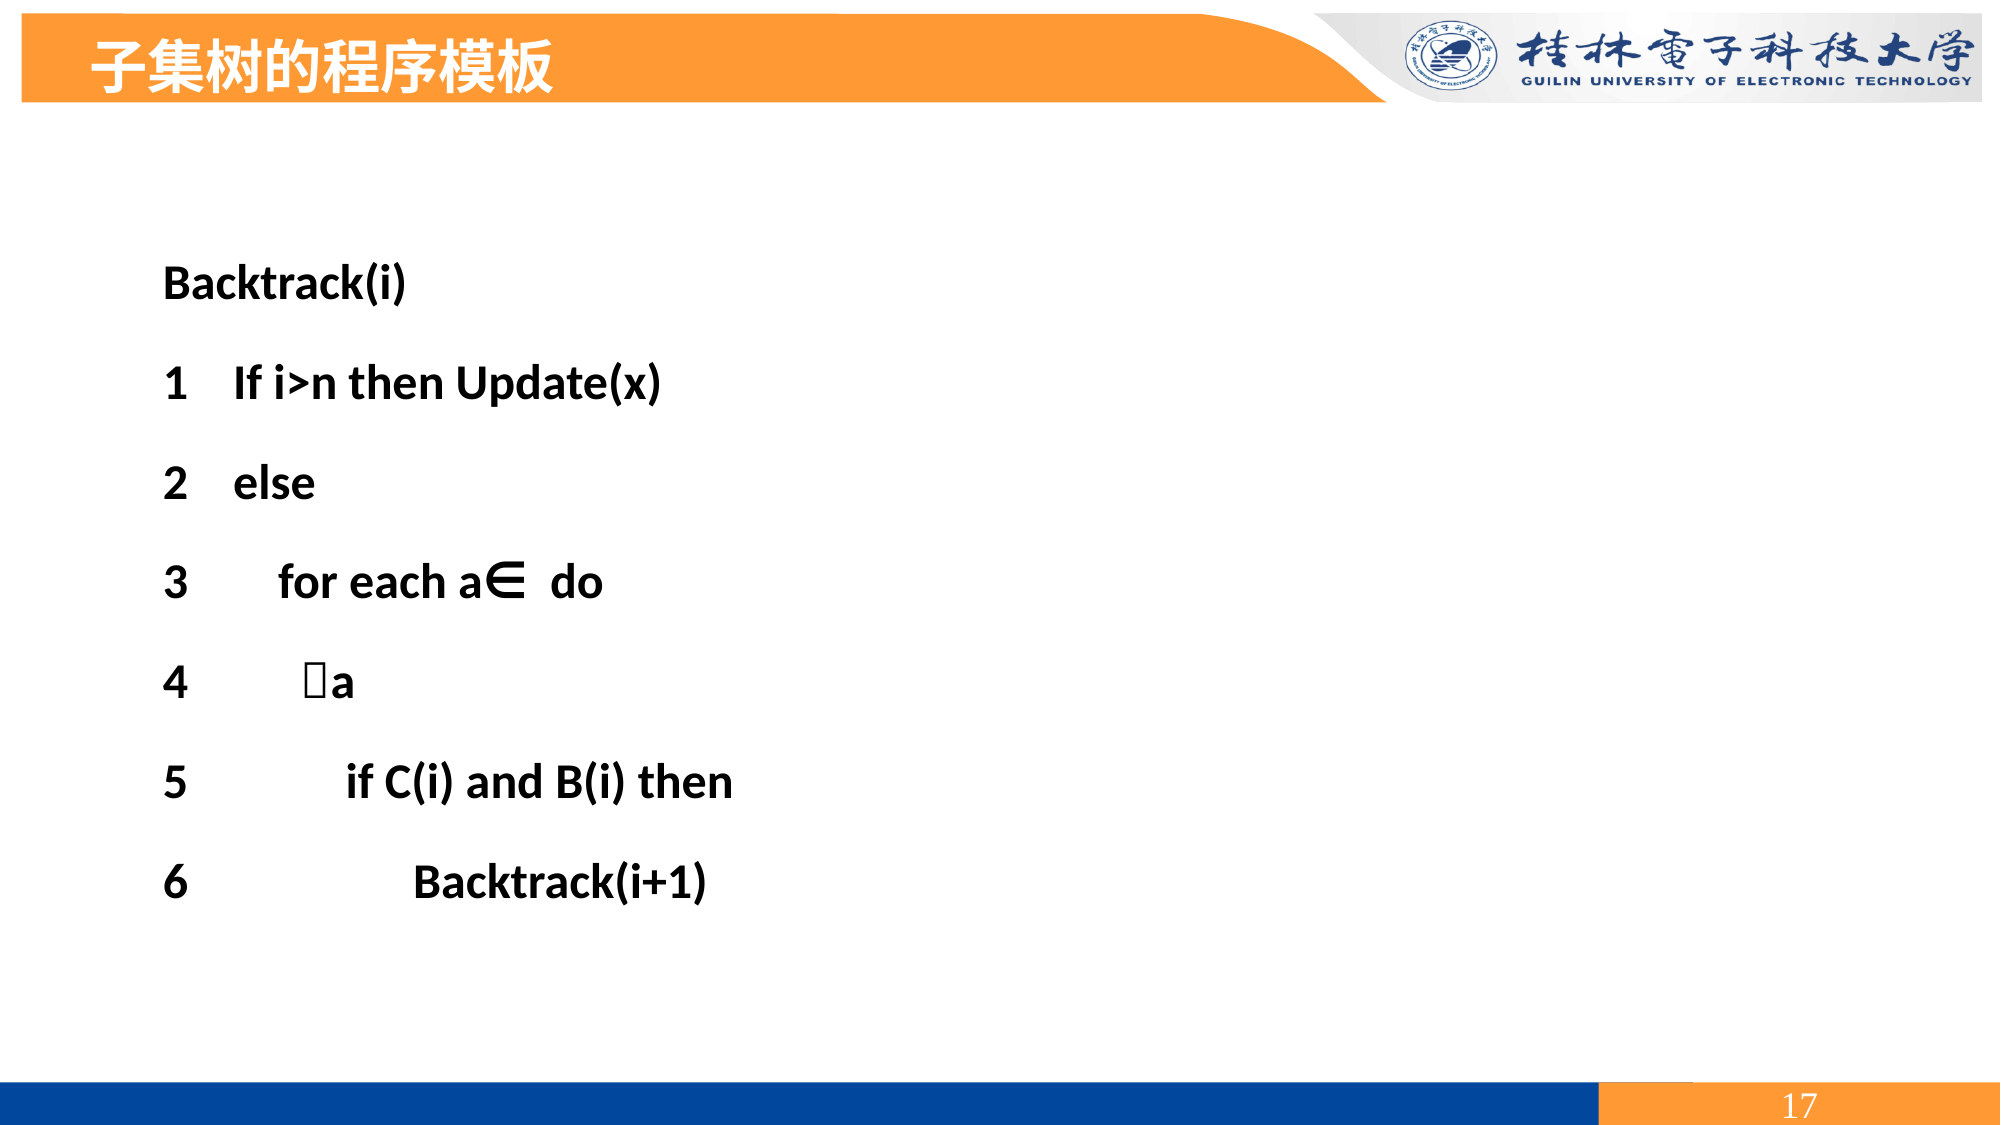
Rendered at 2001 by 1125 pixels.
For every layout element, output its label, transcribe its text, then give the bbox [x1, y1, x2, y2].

picture [1386, 0, 2000, 103]
text_box 子集树的程序模板 [74, 23, 1101, 109]
